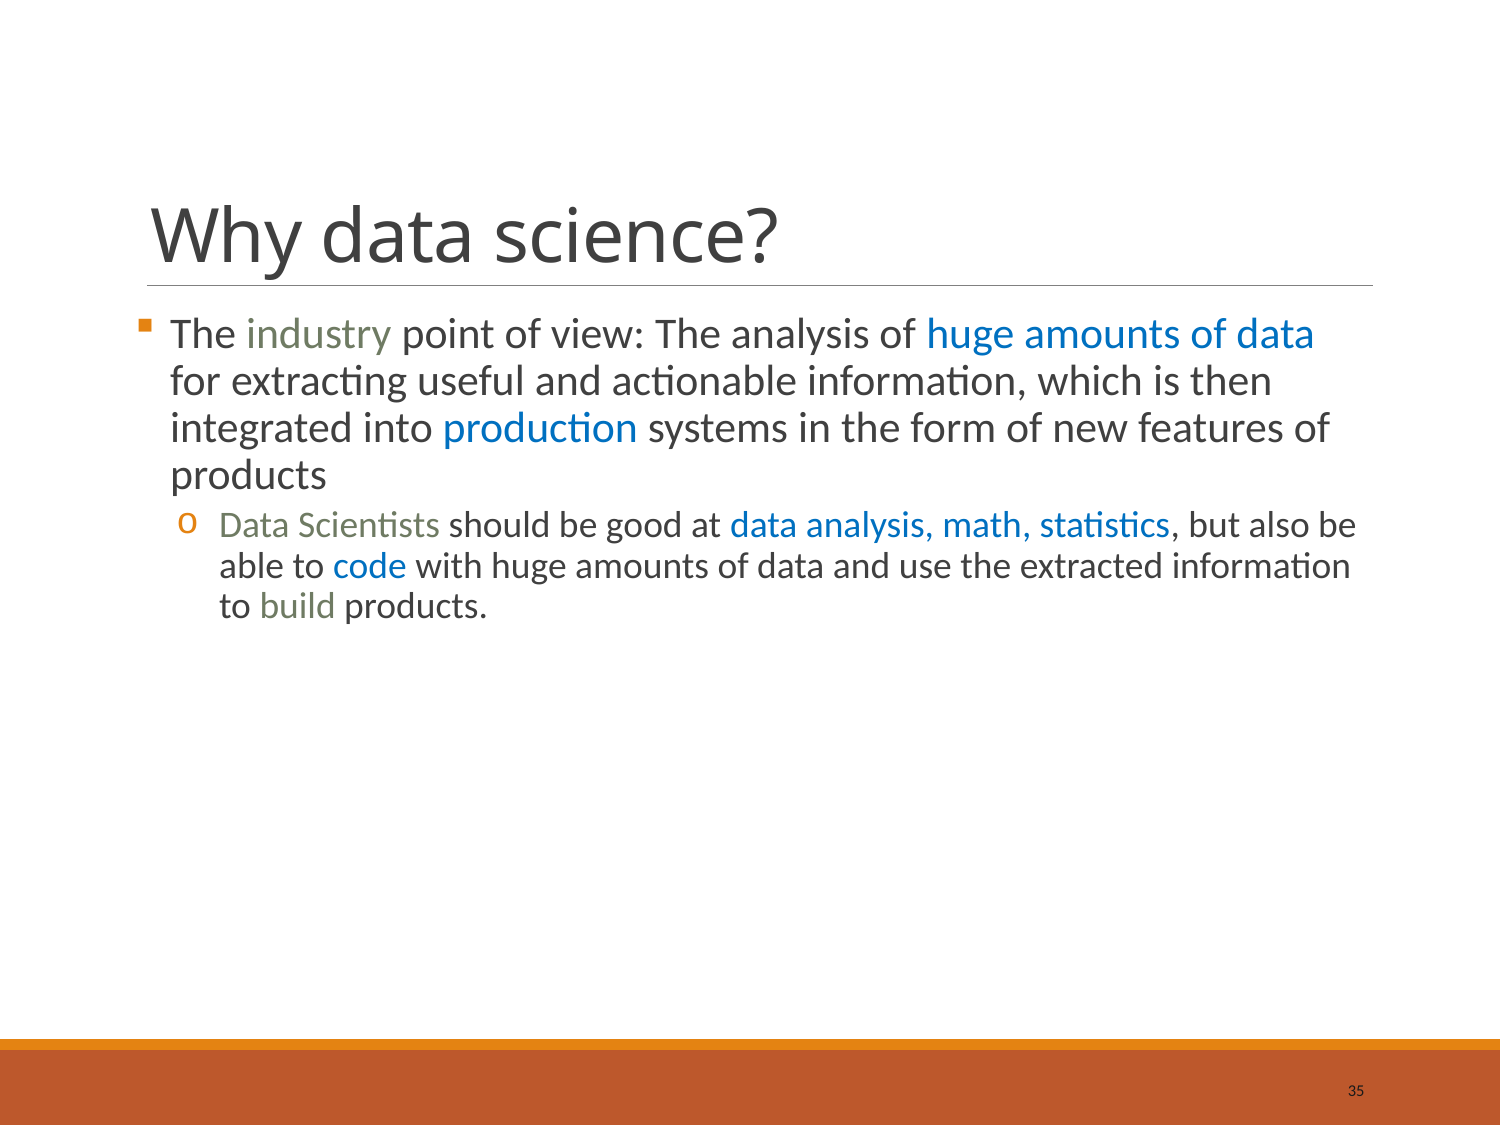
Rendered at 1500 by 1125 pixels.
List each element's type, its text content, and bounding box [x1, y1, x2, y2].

slide_number 35 [1218, 1059, 1380, 1120]
list The industry point of view: The analysis of huge amounts of data for extracting useful and actionable information, which is then integrated into production systems in the form of new features of products Data Scientists should be good at data analysis, math, statistics, but also be able to code with huge amounts of data and use the extracted information to build products. [135, 302, 1373, 963]
title Why data science? [135, 47, 1373, 285]
